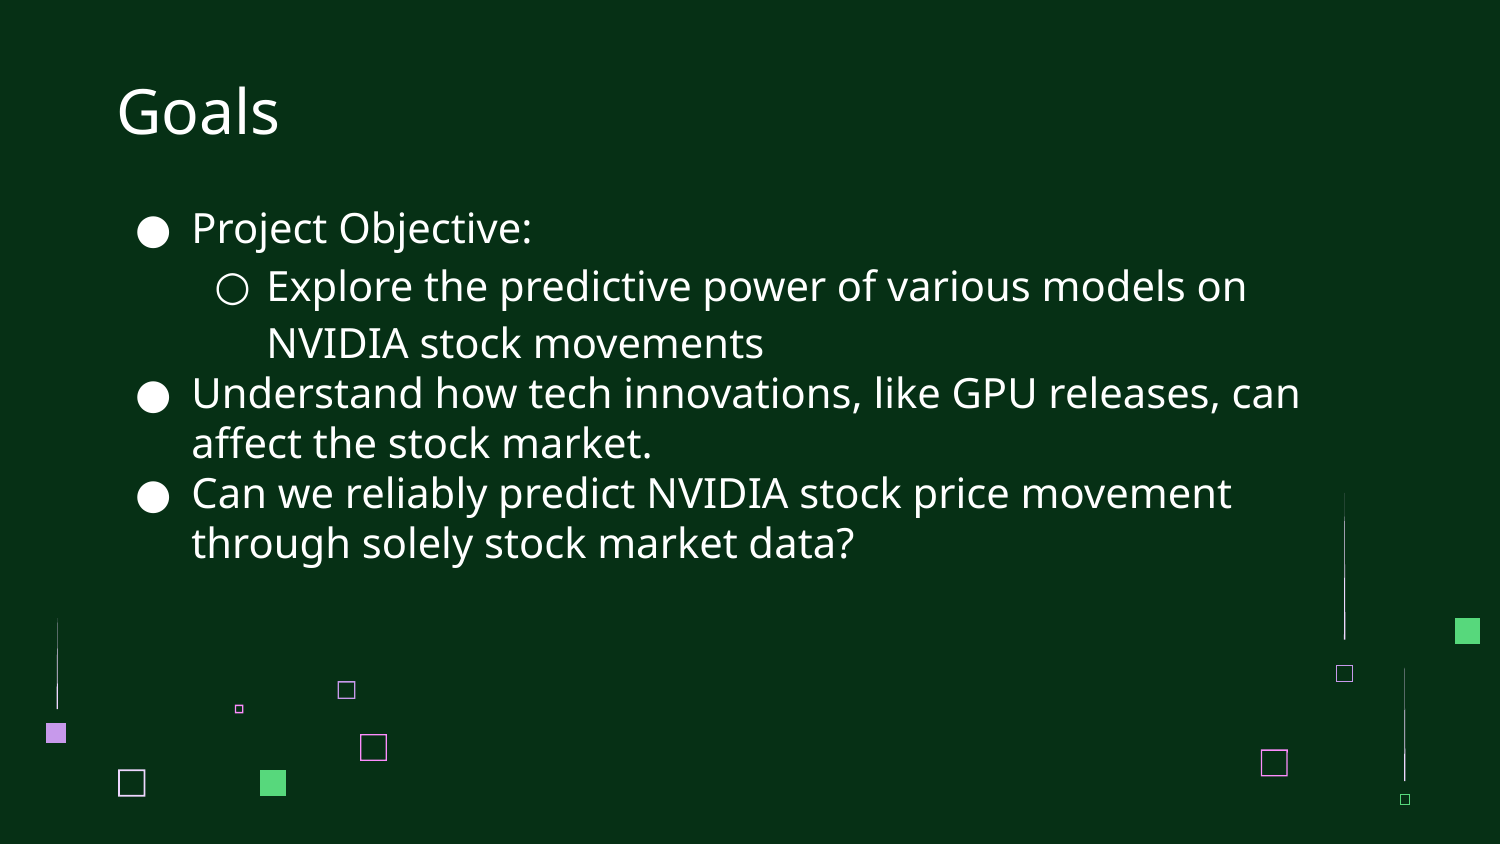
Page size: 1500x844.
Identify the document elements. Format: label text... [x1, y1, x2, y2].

title Goals [101, 67, 543, 163]
list Project Objective: Explore the predictive power of various models on NVIDIA stock movements Understand how tech innovations, like GPU releases, can affect the stock market. Can we reliably predict NVIDIA stock price movement through solely stock market data? [101, 186, 1360, 619]
